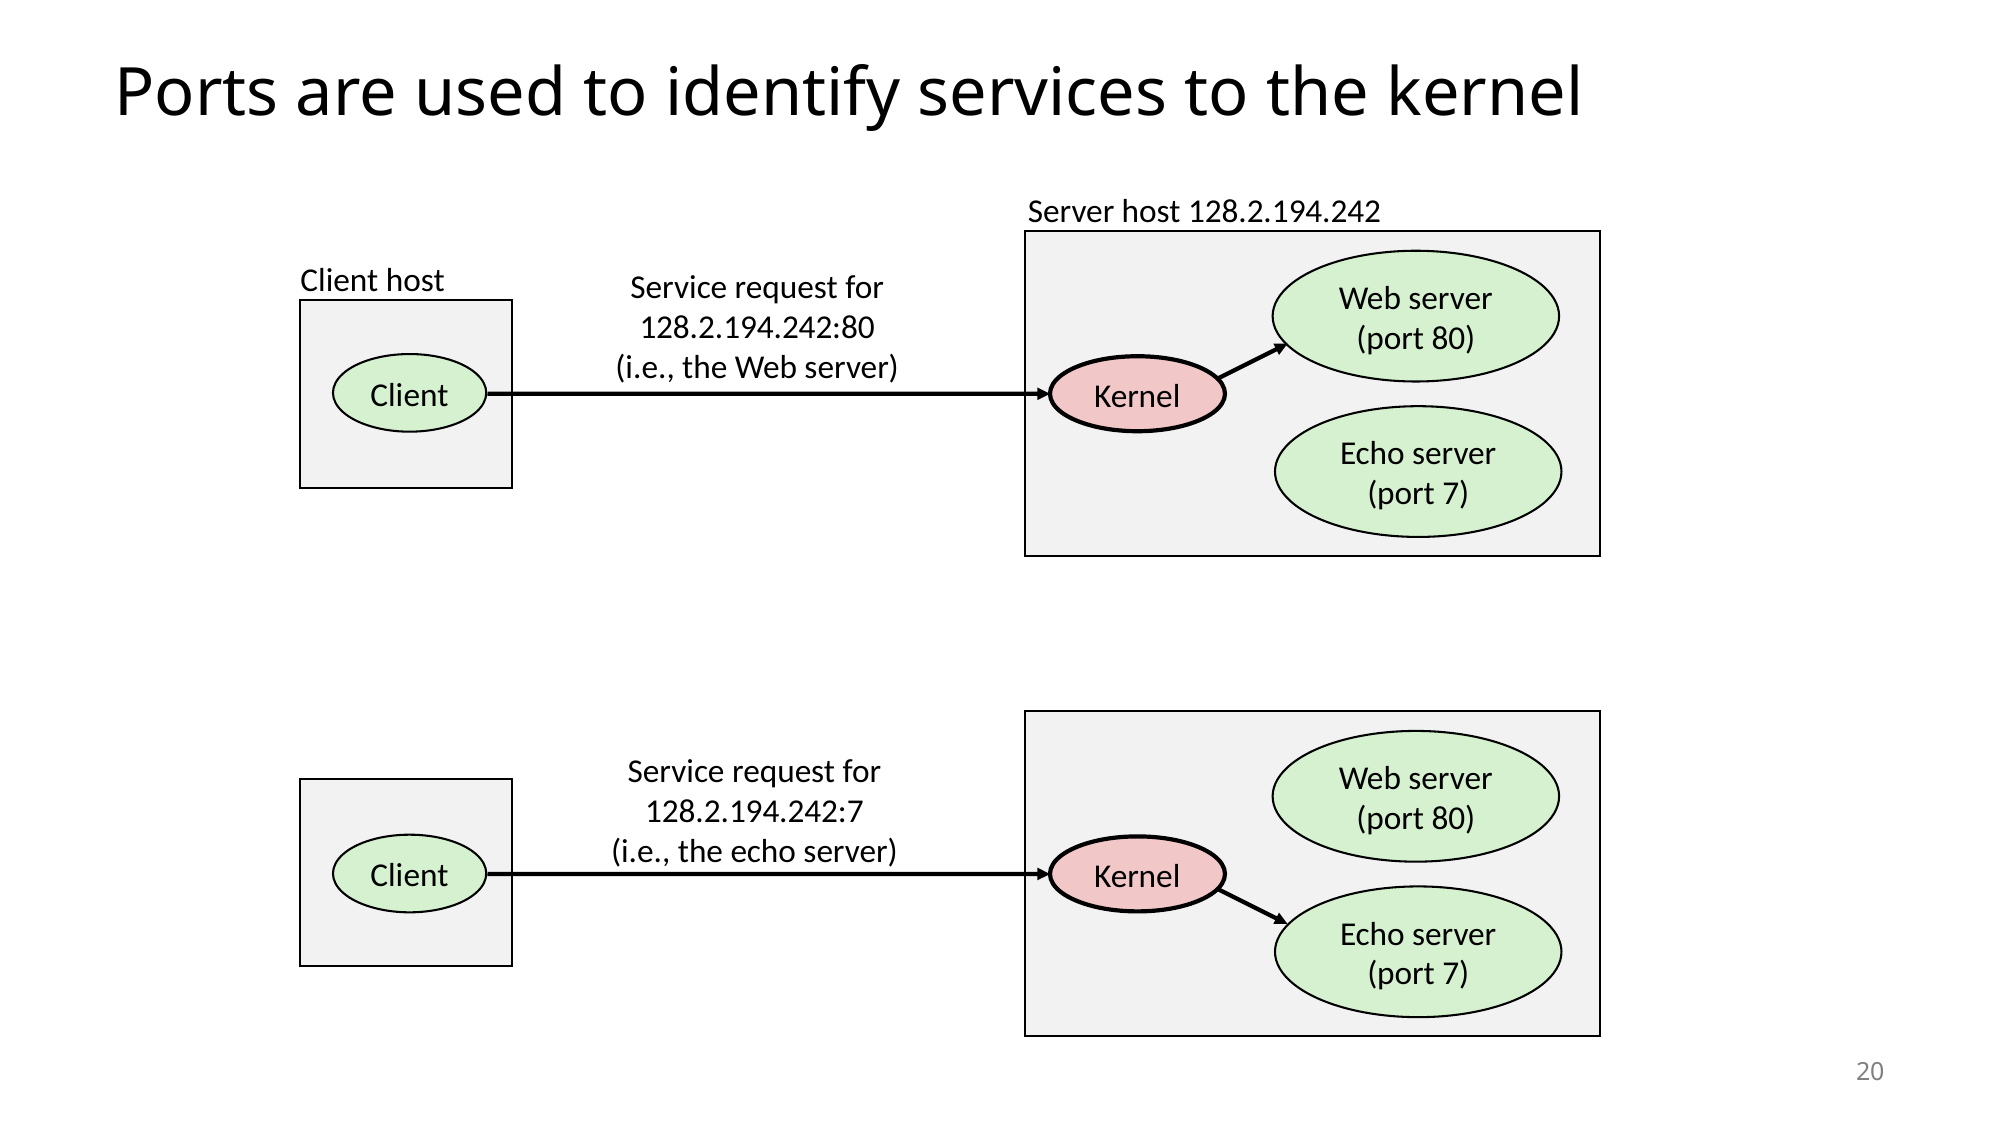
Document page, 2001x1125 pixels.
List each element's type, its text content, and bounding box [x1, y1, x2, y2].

text_box [1025, 711, 1600, 1037]
text_box Client host [285, 250, 461, 306]
text_box Kernel [1050, 836, 1225, 912]
text_box [1218, 889, 1288, 924]
text_box Echo server (port 7) [1275, 406, 1562, 537]
text_box [1218, 343, 1288, 379]
text_box [1025, 231, 1600, 557]
text_box Kernel [1050, 356, 1225, 432]
text_box Client [332, 354, 487, 432]
text_box [913, 867, 1050, 881]
text_box [299, 778, 513, 967]
text_box Web server (port 80) [1272, 250, 1560, 382]
text_box Web server (port 80) [1272, 730, 1560, 862]
text_box Client [332, 834, 487, 913]
text_box Service request for 128.2.194.242:7 (i.e., the echo server) [596, 741, 913, 877]
slide_number 20 [1749, 1042, 1900, 1103]
text_box Service request for 128.2.194.242:80 (i.e., the Web server) [539, 258, 975, 393]
title Ports are used to identify services to the kernel [99, 37, 1900, 150]
text_box Echo server (port 7) [1275, 886, 1562, 1018]
text_box Server host 128.2.194.242 [1013, 181, 1397, 237]
text_box [487, 387, 1050, 400]
text_box [299, 300, 513, 488]
